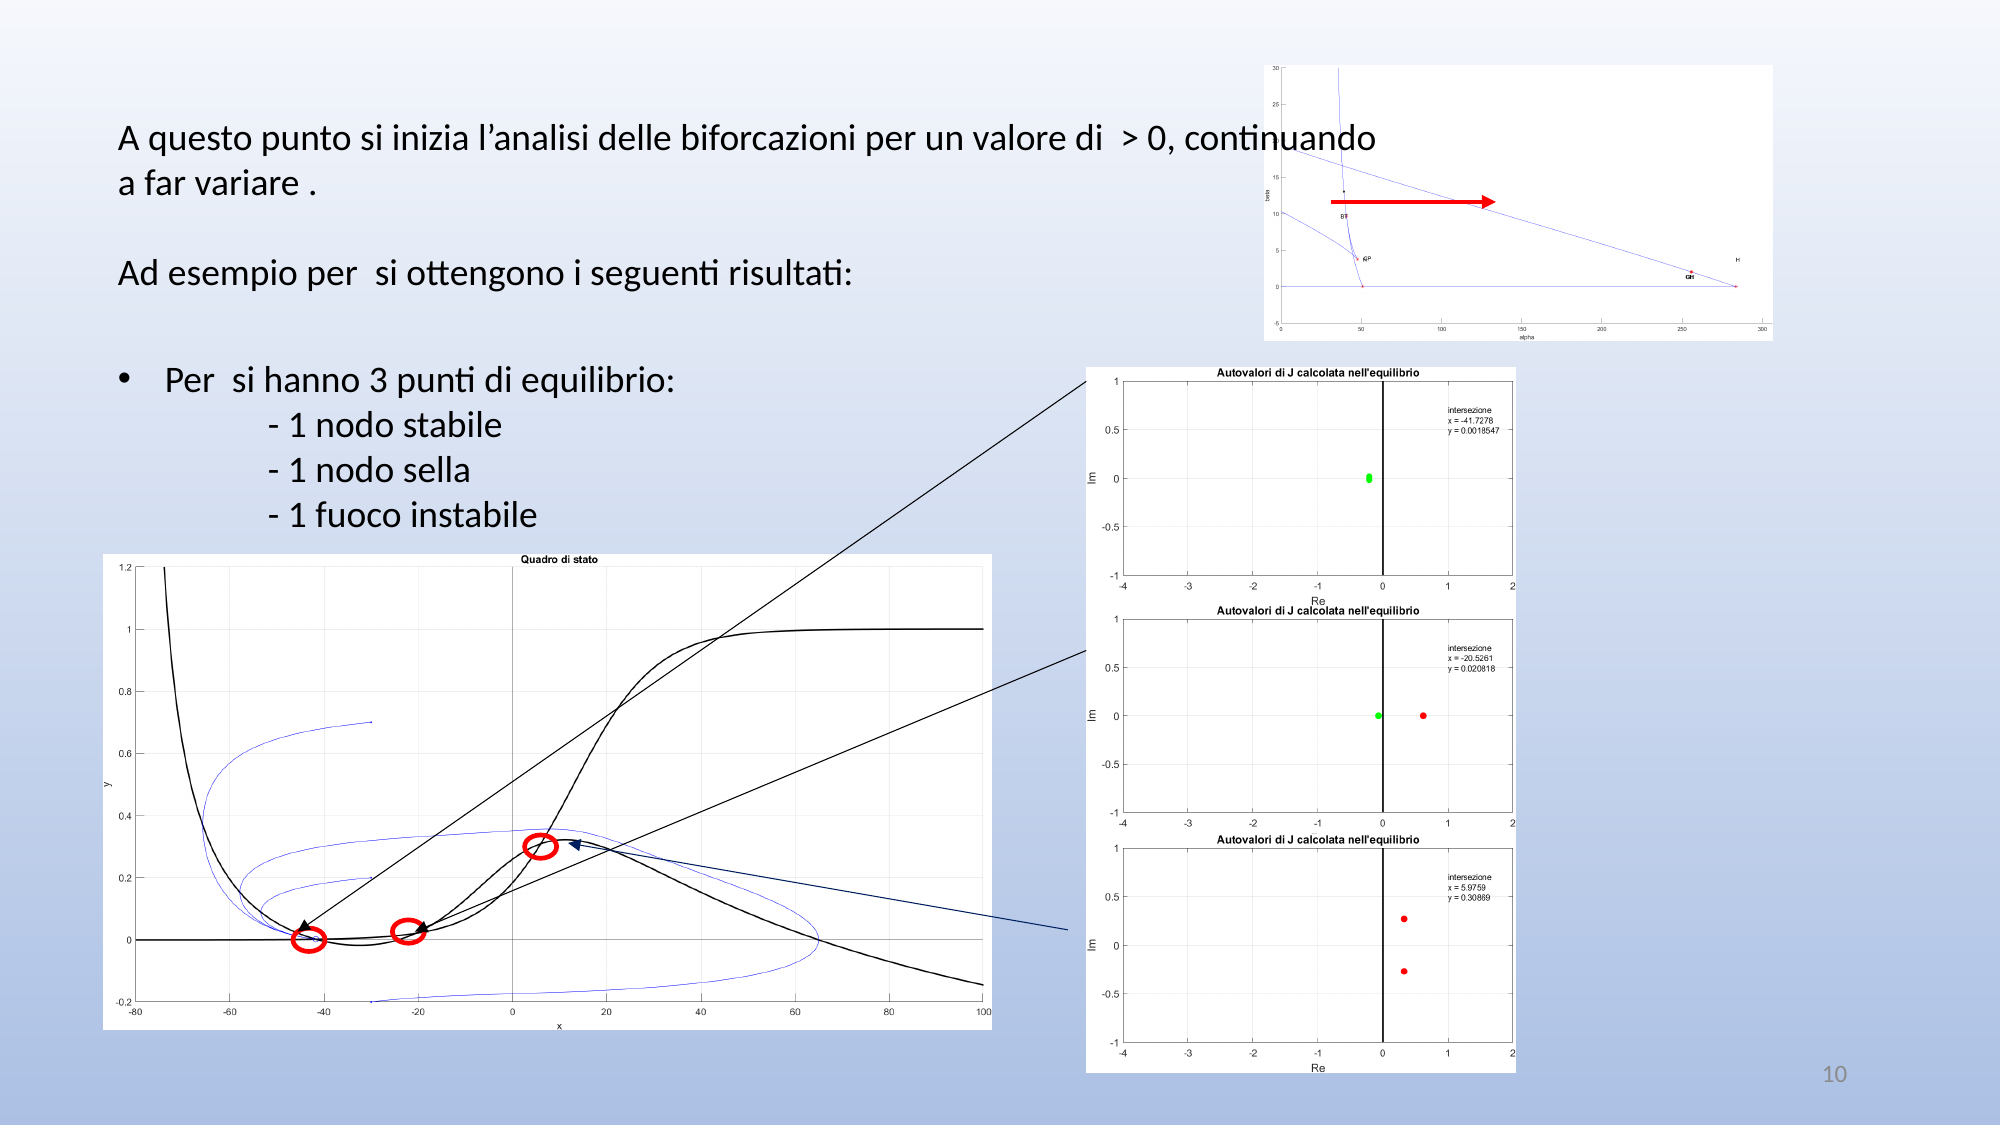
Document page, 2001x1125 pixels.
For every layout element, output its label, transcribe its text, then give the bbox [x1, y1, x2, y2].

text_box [568, 842, 1068, 930]
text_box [297, 381, 1087, 932]
slide_number 10 [1412, 1042, 1863, 1103]
picture [1264, 65, 1773, 341]
picture [1086, 367, 1516, 1073]
picture [103, 554, 992, 1030]
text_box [414, 650, 1087, 932]
